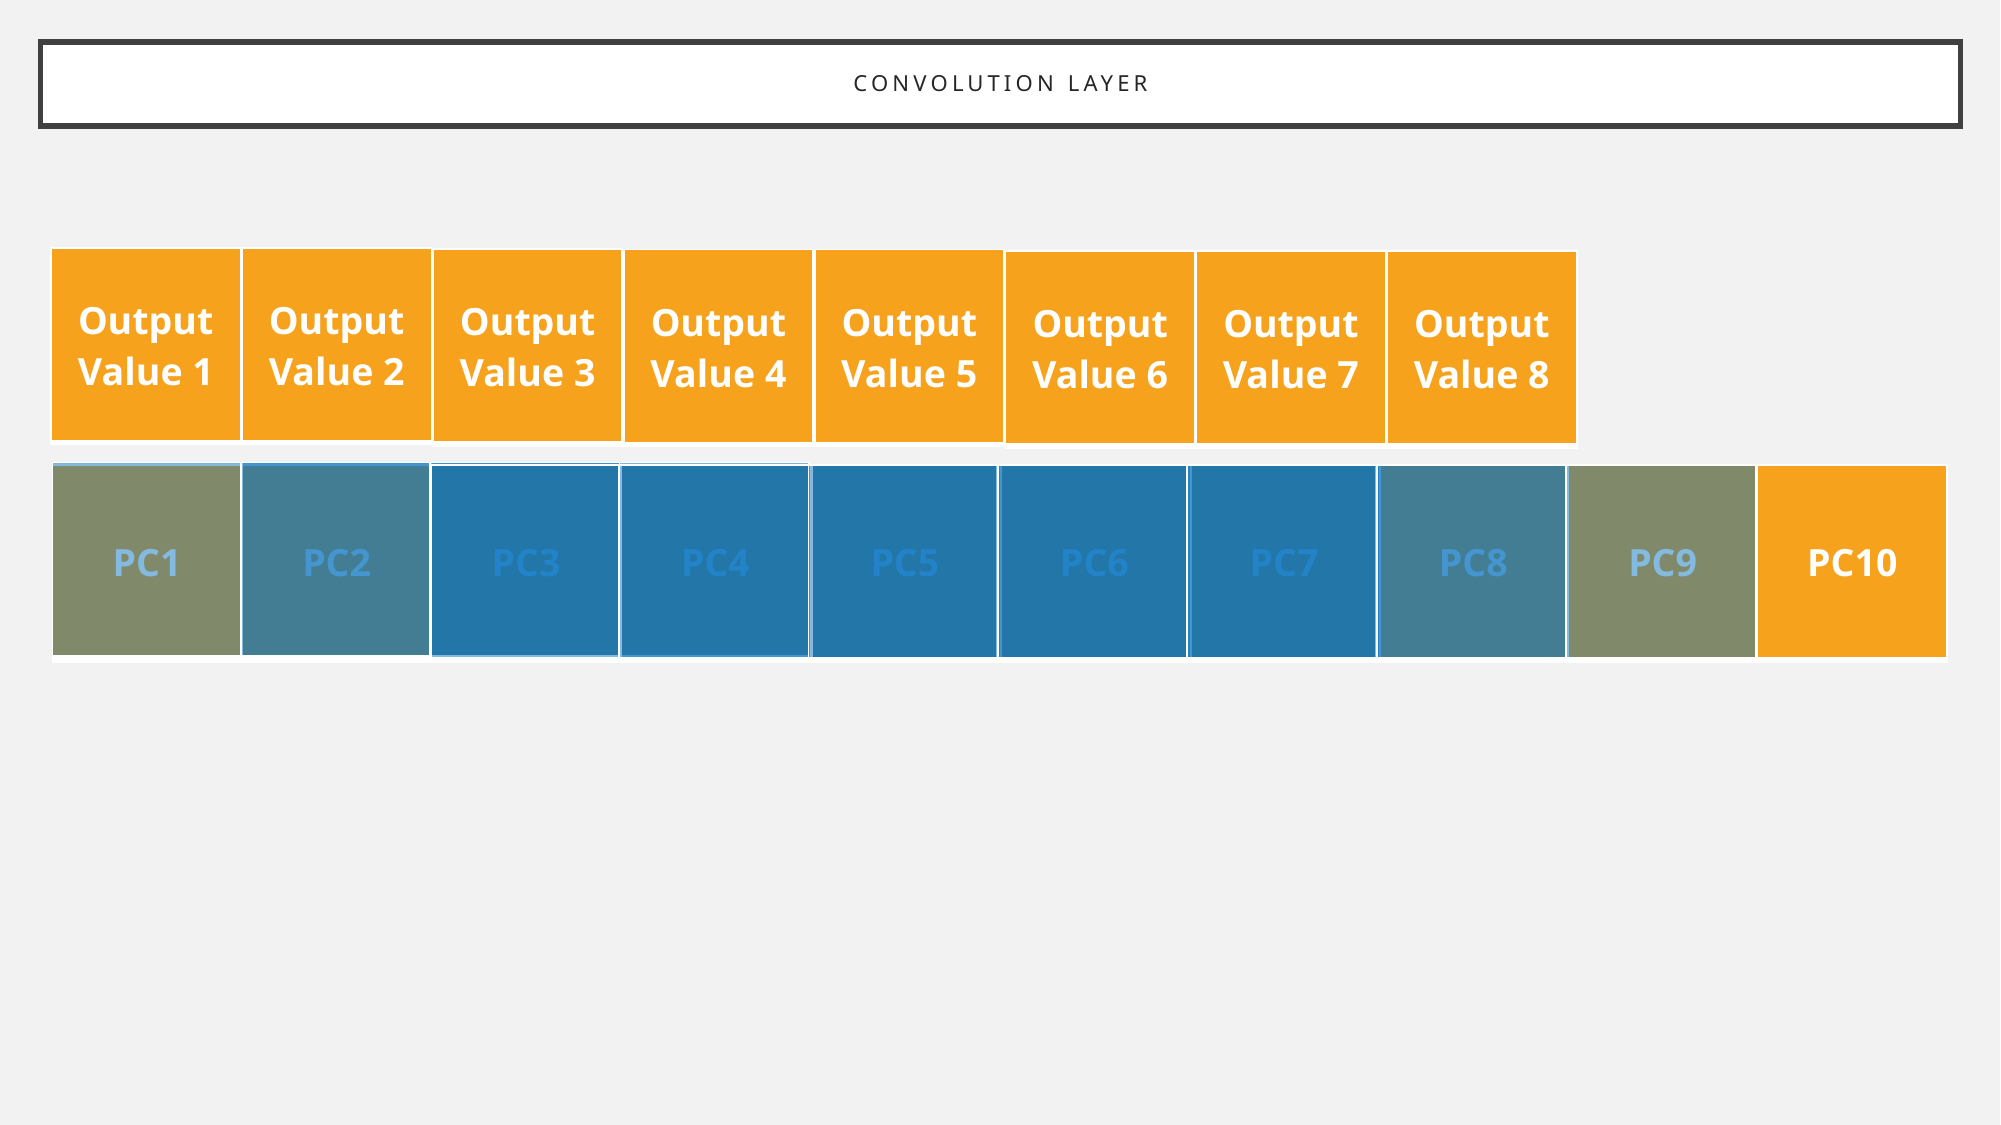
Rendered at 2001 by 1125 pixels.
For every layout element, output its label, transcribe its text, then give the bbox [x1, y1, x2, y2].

table_header [1378, 466, 1565, 657]
table_header Output Value 7 [1197, 252, 1385, 443]
table_header [999, 466, 1186, 657]
table_header Output Value 2 [243, 249, 431, 440]
table_header Output Value 8 [1388, 252, 1576, 443]
table_header Output Value 6 [1006, 252, 1194, 443]
table_header Output Value 5 [816, 250, 1003, 442]
table_header [1567, 466, 1755, 657]
table_header Output Value 1 [52, 249, 240, 440]
table_header [242, 463, 429, 655]
table_header [53, 463, 240, 655]
title Convolution Layer [38, 39, 1963, 129]
table_header [432, 466, 618, 657]
table_header PC10 [1758, 466, 1946, 657]
table_header Output Value 4 [625, 250, 812, 442]
table_header [620, 466, 808, 657]
table_header [809, 466, 997, 657]
table_header [1188, 466, 1376, 657]
table_header Output Value 3 [434, 250, 621, 441]
